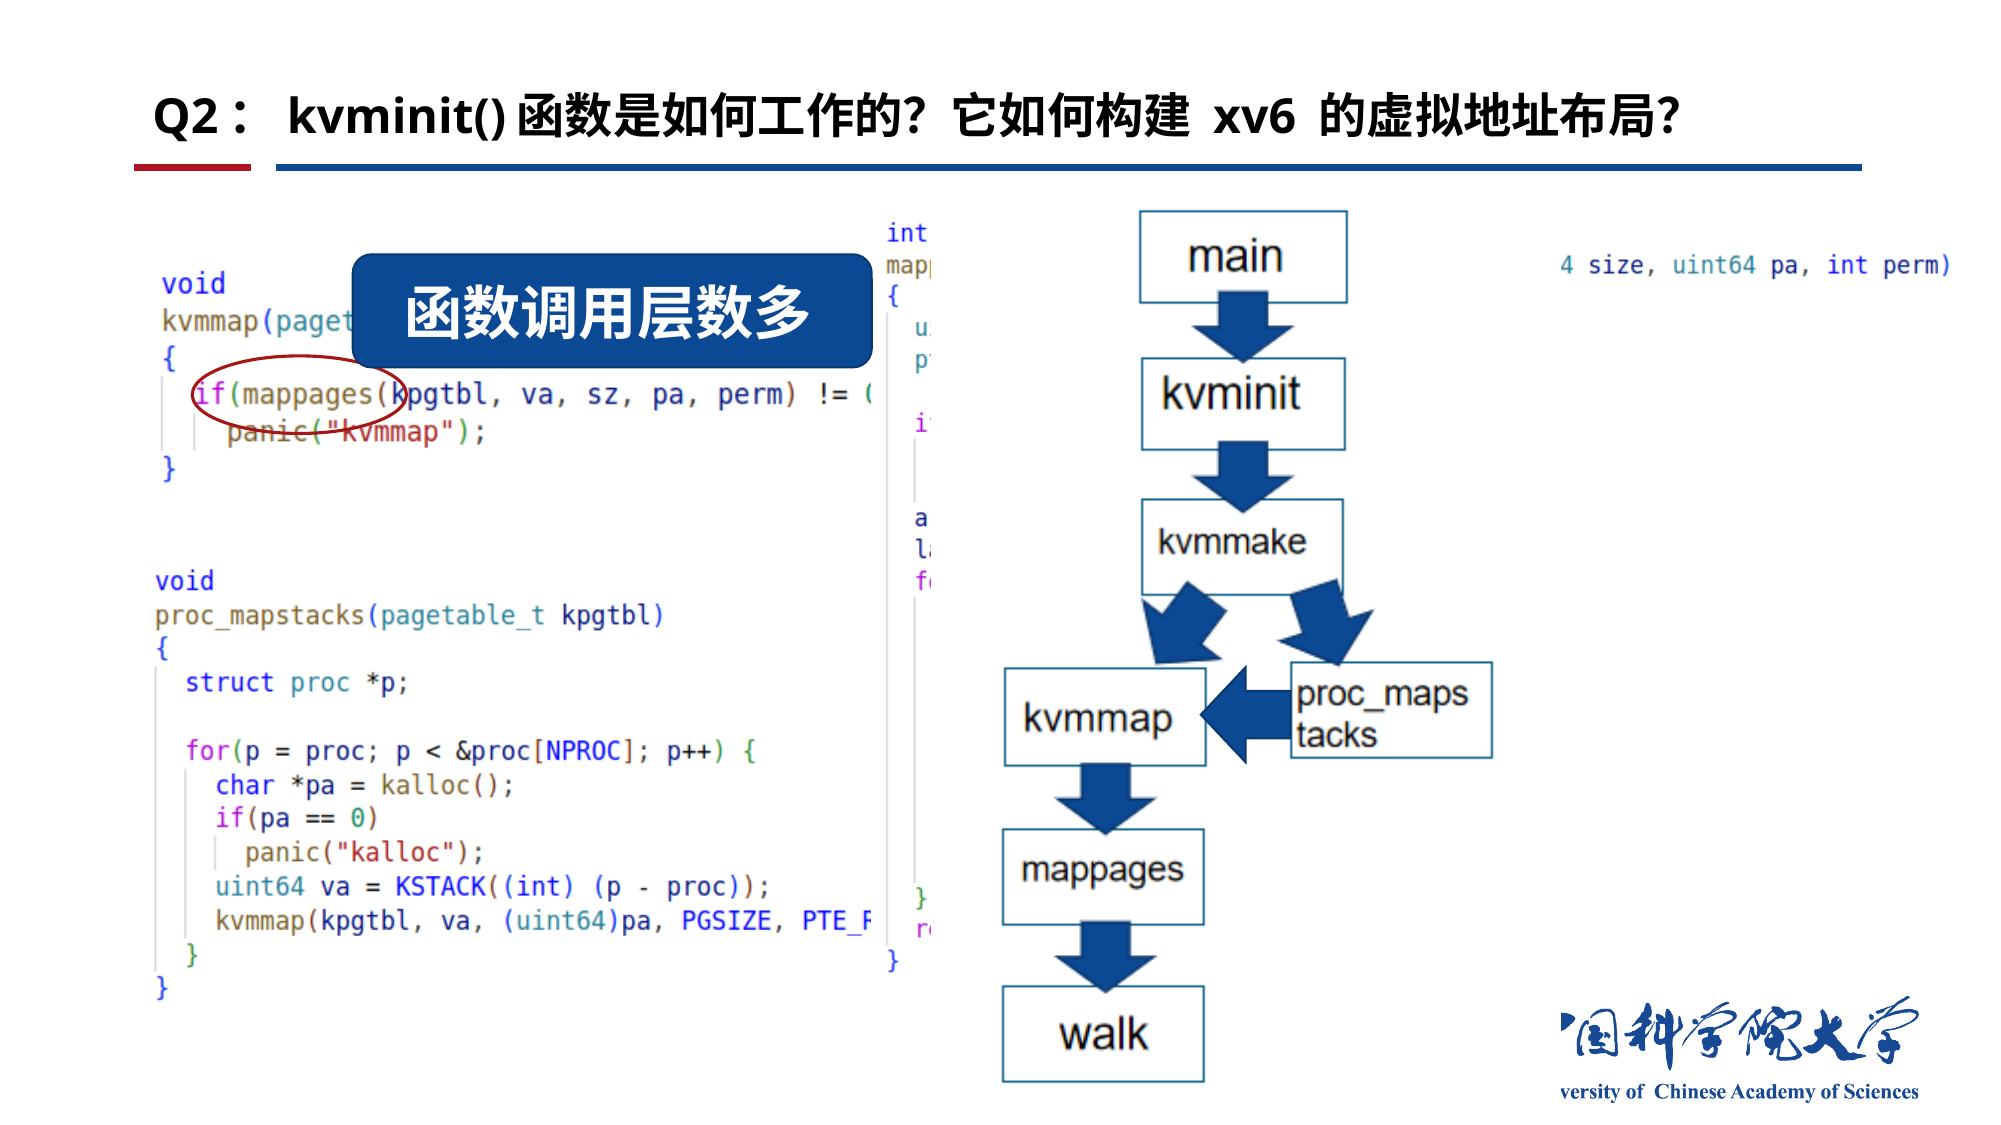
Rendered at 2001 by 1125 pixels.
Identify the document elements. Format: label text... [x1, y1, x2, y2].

title Q2：kvminit()函数是如何工作的？它如何构建 xv6 的虚拟地址布局？ [137, 0, 1863, 151]
picture [137, 177, 1963, 1111]
text_box [352, 253, 871, 268]
